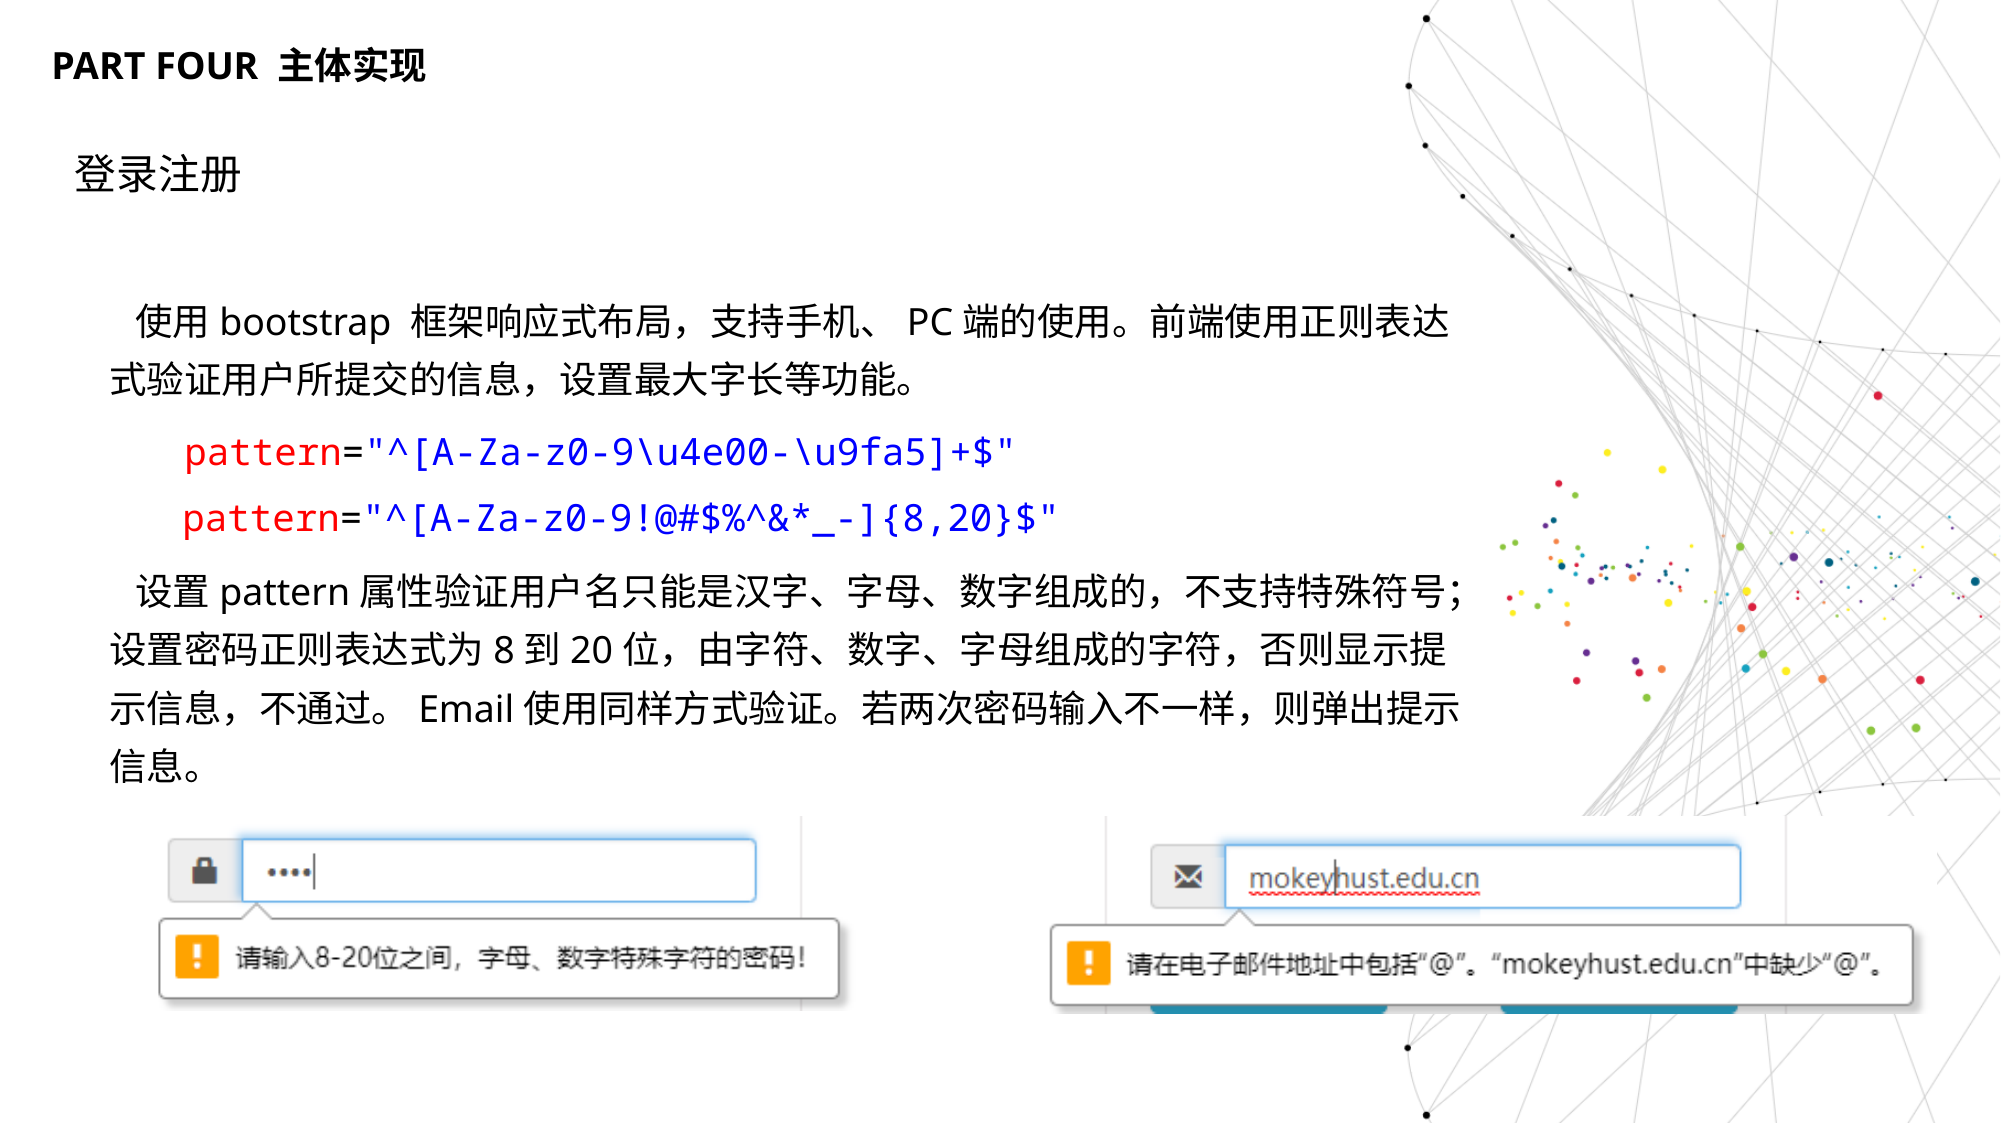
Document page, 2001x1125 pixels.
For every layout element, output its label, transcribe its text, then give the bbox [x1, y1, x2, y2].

text_box pattern="^[A-Za-z0-9!@#$%^&*_-]{8,20}$" [167, 486, 1075, 546]
picture [1041, 0, 2001, 1123]
list PART FOUR 主体实现 [36, 34, 579, 100]
text_box 设置pattern属性验证用户名只能是汉字、字母、数字组成的，不支持特殊符号；设置密码正则表达式为8到20位，由字符、数字、字母组成的字符，否则显示提示信息，不通过。Email使用同样方式验证。若两次密码输入不一样，则弹出提示信息。 [94, 546, 1494, 938]
picture [156, 816, 861, 1011]
text_box 使用bootstrap 框架响应式布局，支持手机、PC端的使用。前端使用正则表达式验证用户所提交的信息，设置最大字长等功能。 [94, 277, 1494, 546]
text_box 登录注册 [60, 125, 774, 206]
text_box pattern="^[A-Za-z0-9\u4e00-\u9fa5]+$" [169, 421, 1032, 481]
